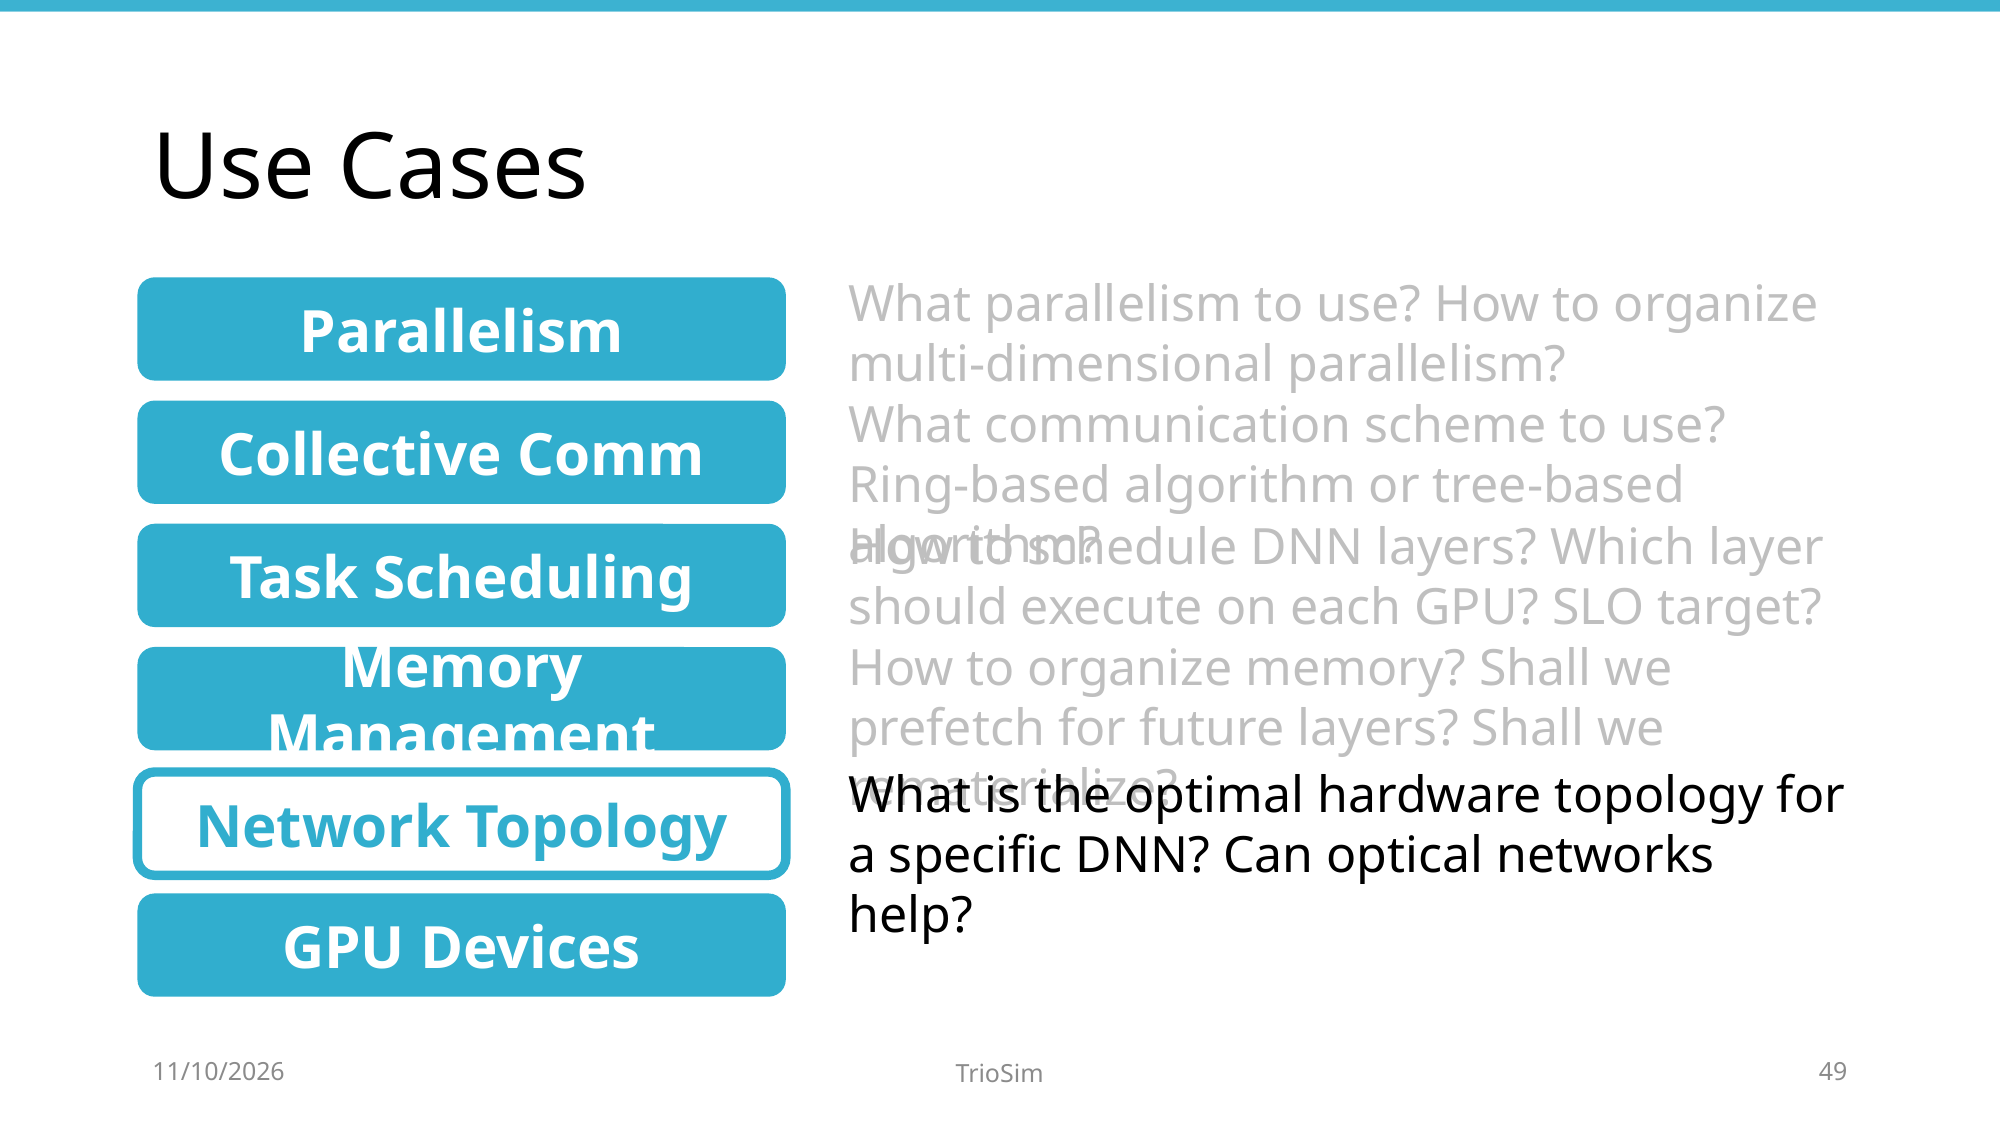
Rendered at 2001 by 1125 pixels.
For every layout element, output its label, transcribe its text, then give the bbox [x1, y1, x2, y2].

text_box What parallelism to use? How to organize multi-dimensional parallelism? [833, 264, 1863, 384]
text_box How to schedule DNN layers? Which layer should execute on each GPU? SLO target? [833, 507, 1863, 628]
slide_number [137, 1042, 588, 1103]
text_box Parallelism [136, 276, 787, 382]
text_box Memory Management [136, 645, 787, 752]
title Use Cases [137, 59, 1863, 278]
slide_number 49 [1412, 1042, 1863, 1103]
text_box Network Topology [136, 770, 787, 877]
text_box GPU Devices [136, 892, 787, 998]
text_box What communication scheme to use? Ring-based algorithm or tree-based algorithm? [833, 384, 1863, 507]
text_box Task Scheduling [136, 522, 787, 629]
text_box What is the optimal hardware topology for a specific DNN? Can optical networks help? [833, 755, 1863, 951]
text_box How to organize memory? Shall we prefetch for future layers? Shall we rematerialize? [833, 628, 1863, 755]
text_box Collective Comm [136, 399, 787, 505]
footer TrioSim [662, 1042, 1338, 1103]
